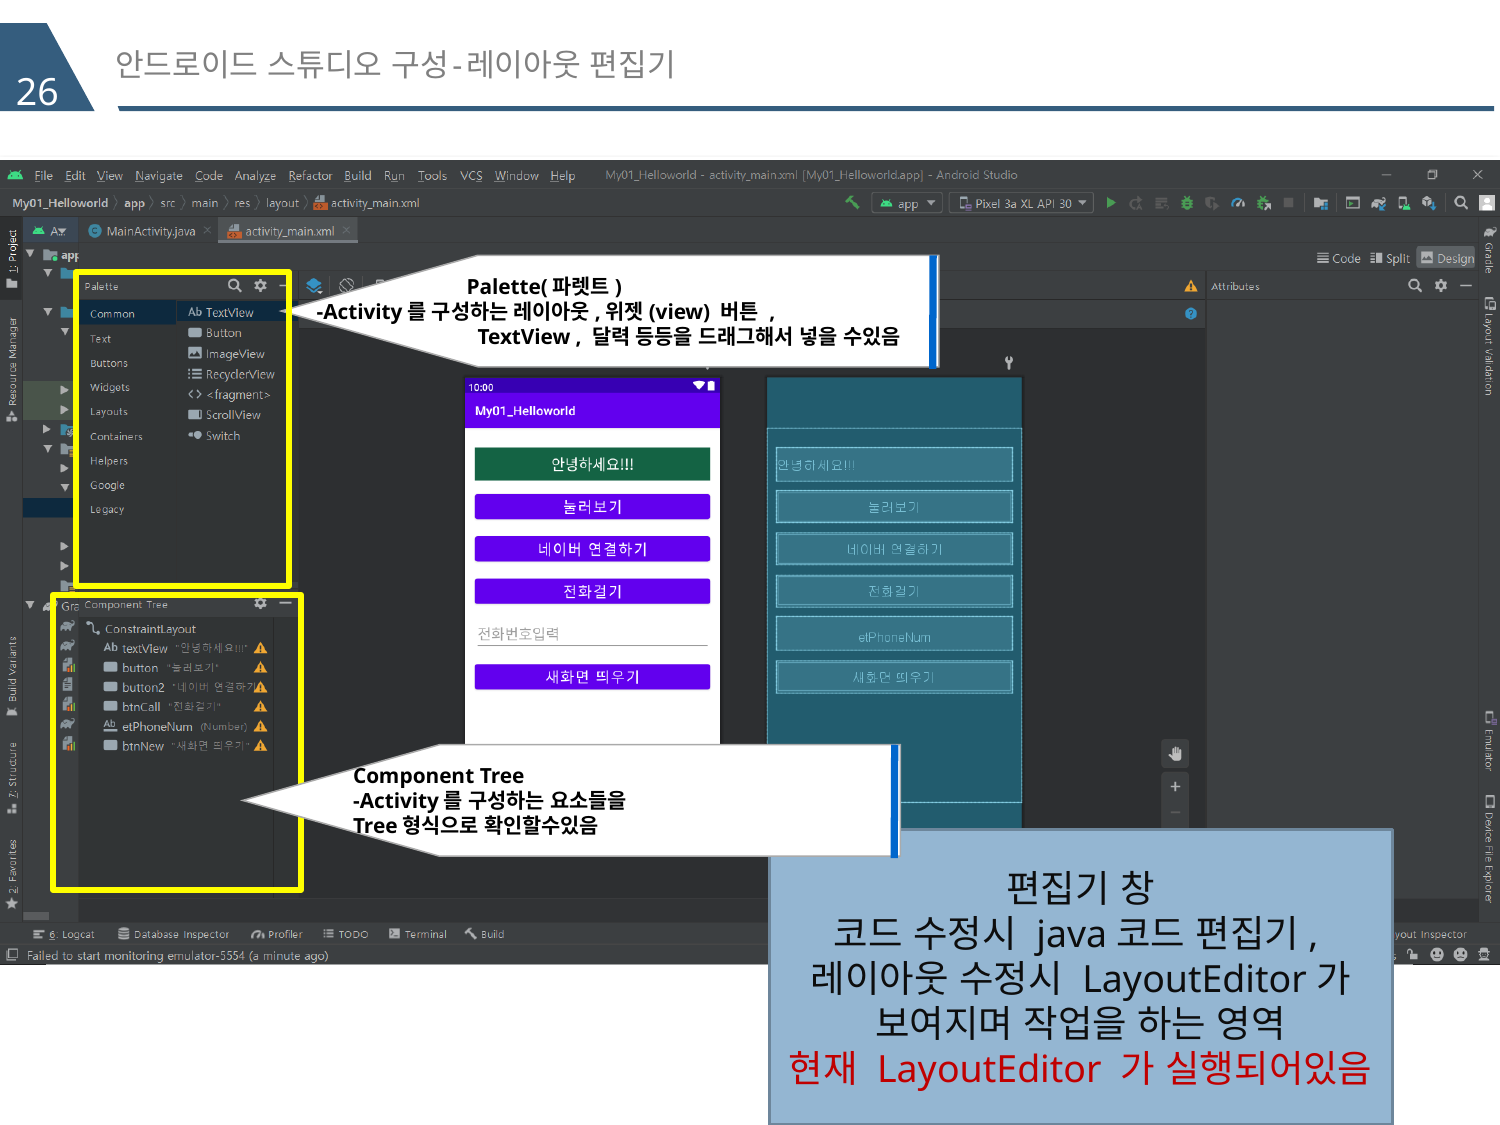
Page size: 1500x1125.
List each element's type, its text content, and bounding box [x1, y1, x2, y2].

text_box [280, 255, 940, 370]
text_box 편집기 창 코드 수정시 java코드 편집기,레이아웃 수정시 LayoutEditor가 보여지며 작업을 하는 영역 현재 LayoutEditor 가 실행되어있음 [768, 974, 1394, 1125]
picture [0, 159, 1500, 966]
title 안드로이드 스튜디오 구성-레이아웃 편집기 [100, 37, 1438, 90]
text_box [242, 744, 901, 859]
slide_number 26 [1, 60, 89, 101]
text_box [0, 0, 1500, 75]
